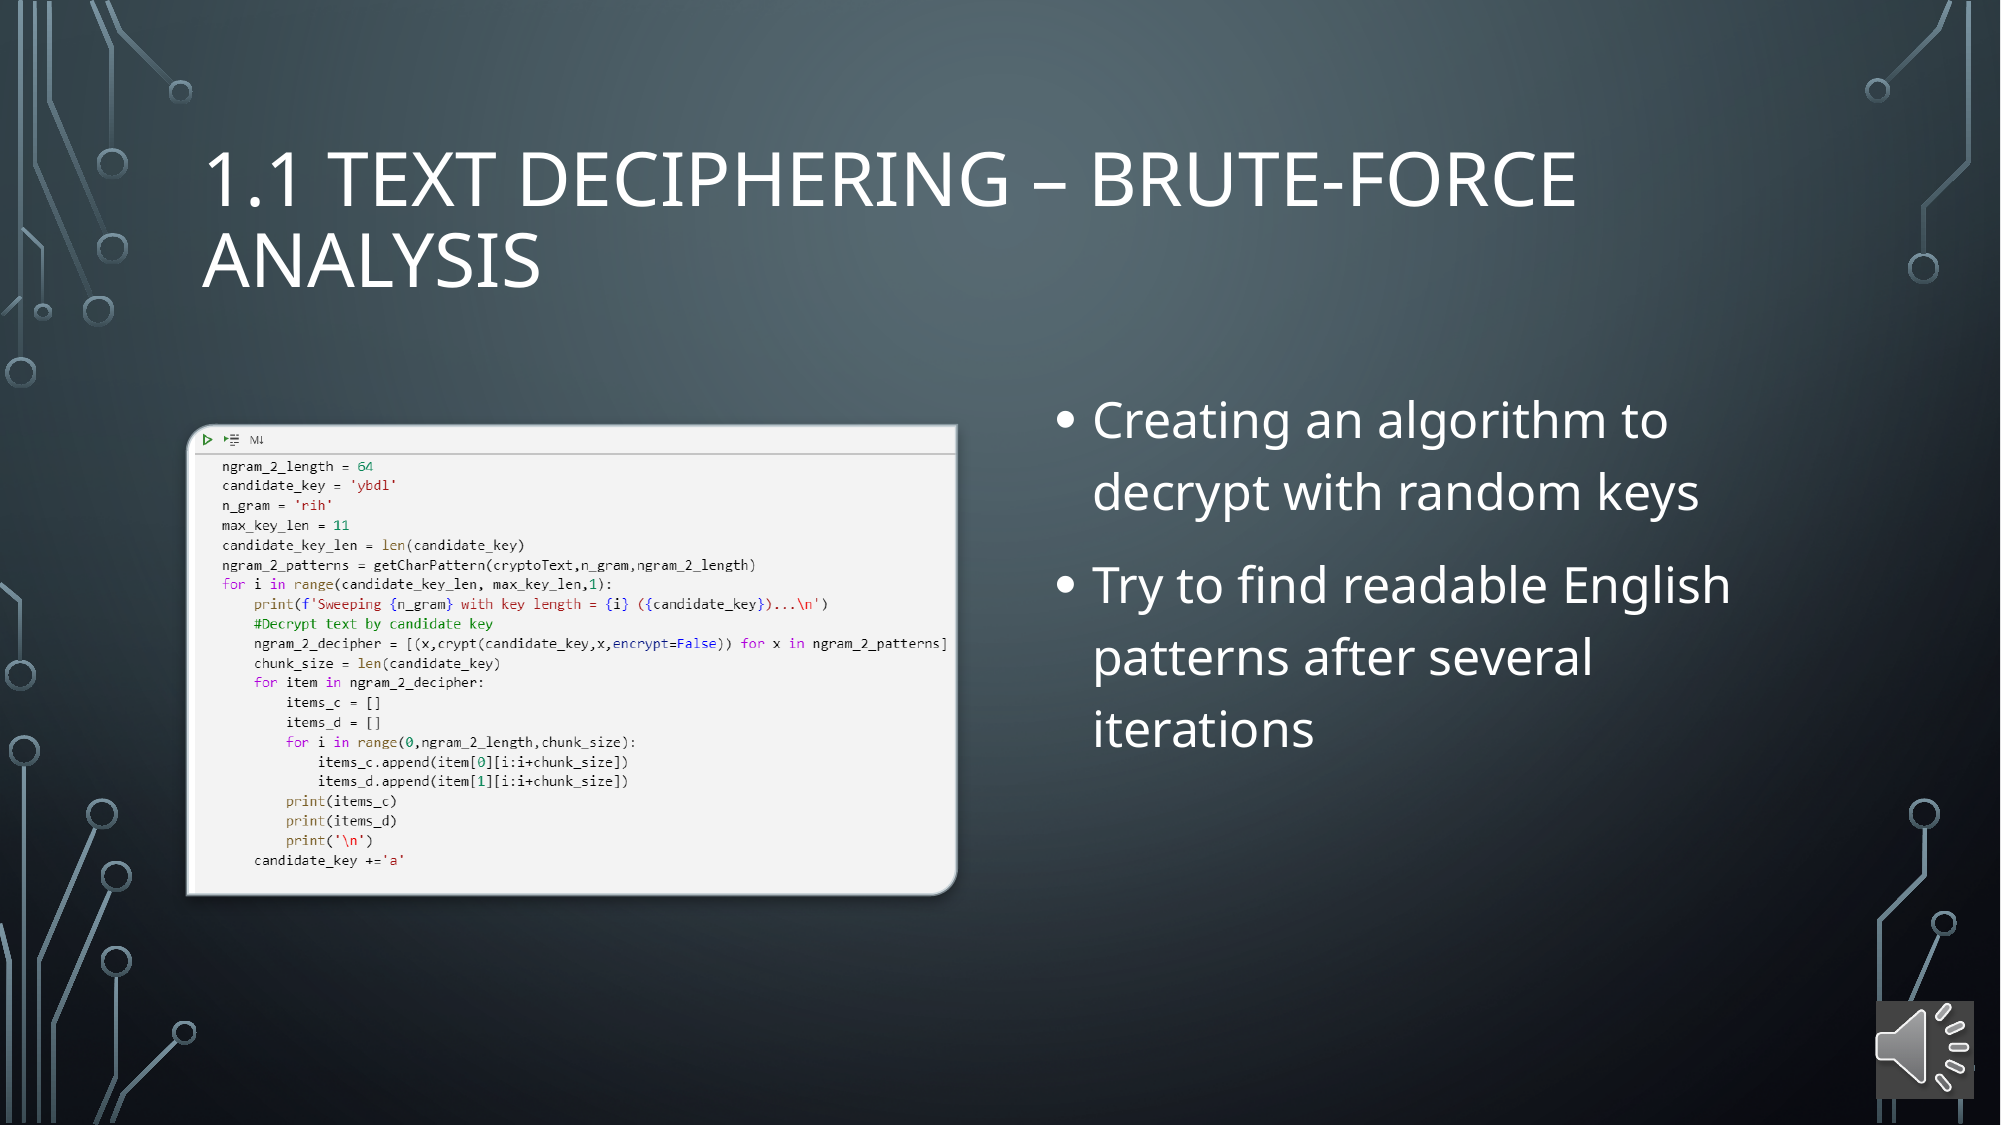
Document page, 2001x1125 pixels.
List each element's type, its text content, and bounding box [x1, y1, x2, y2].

picture [1874, 999, 1976, 1101]
title 1.1 Text deciphering – Brute-force analysis [187, 101, 1813, 344]
picture [186, 425, 957, 895]
list Creating an algorithm to decrypt with random keys Try to find readable English patterns after several iterations [1039, 369, 1813, 950]
